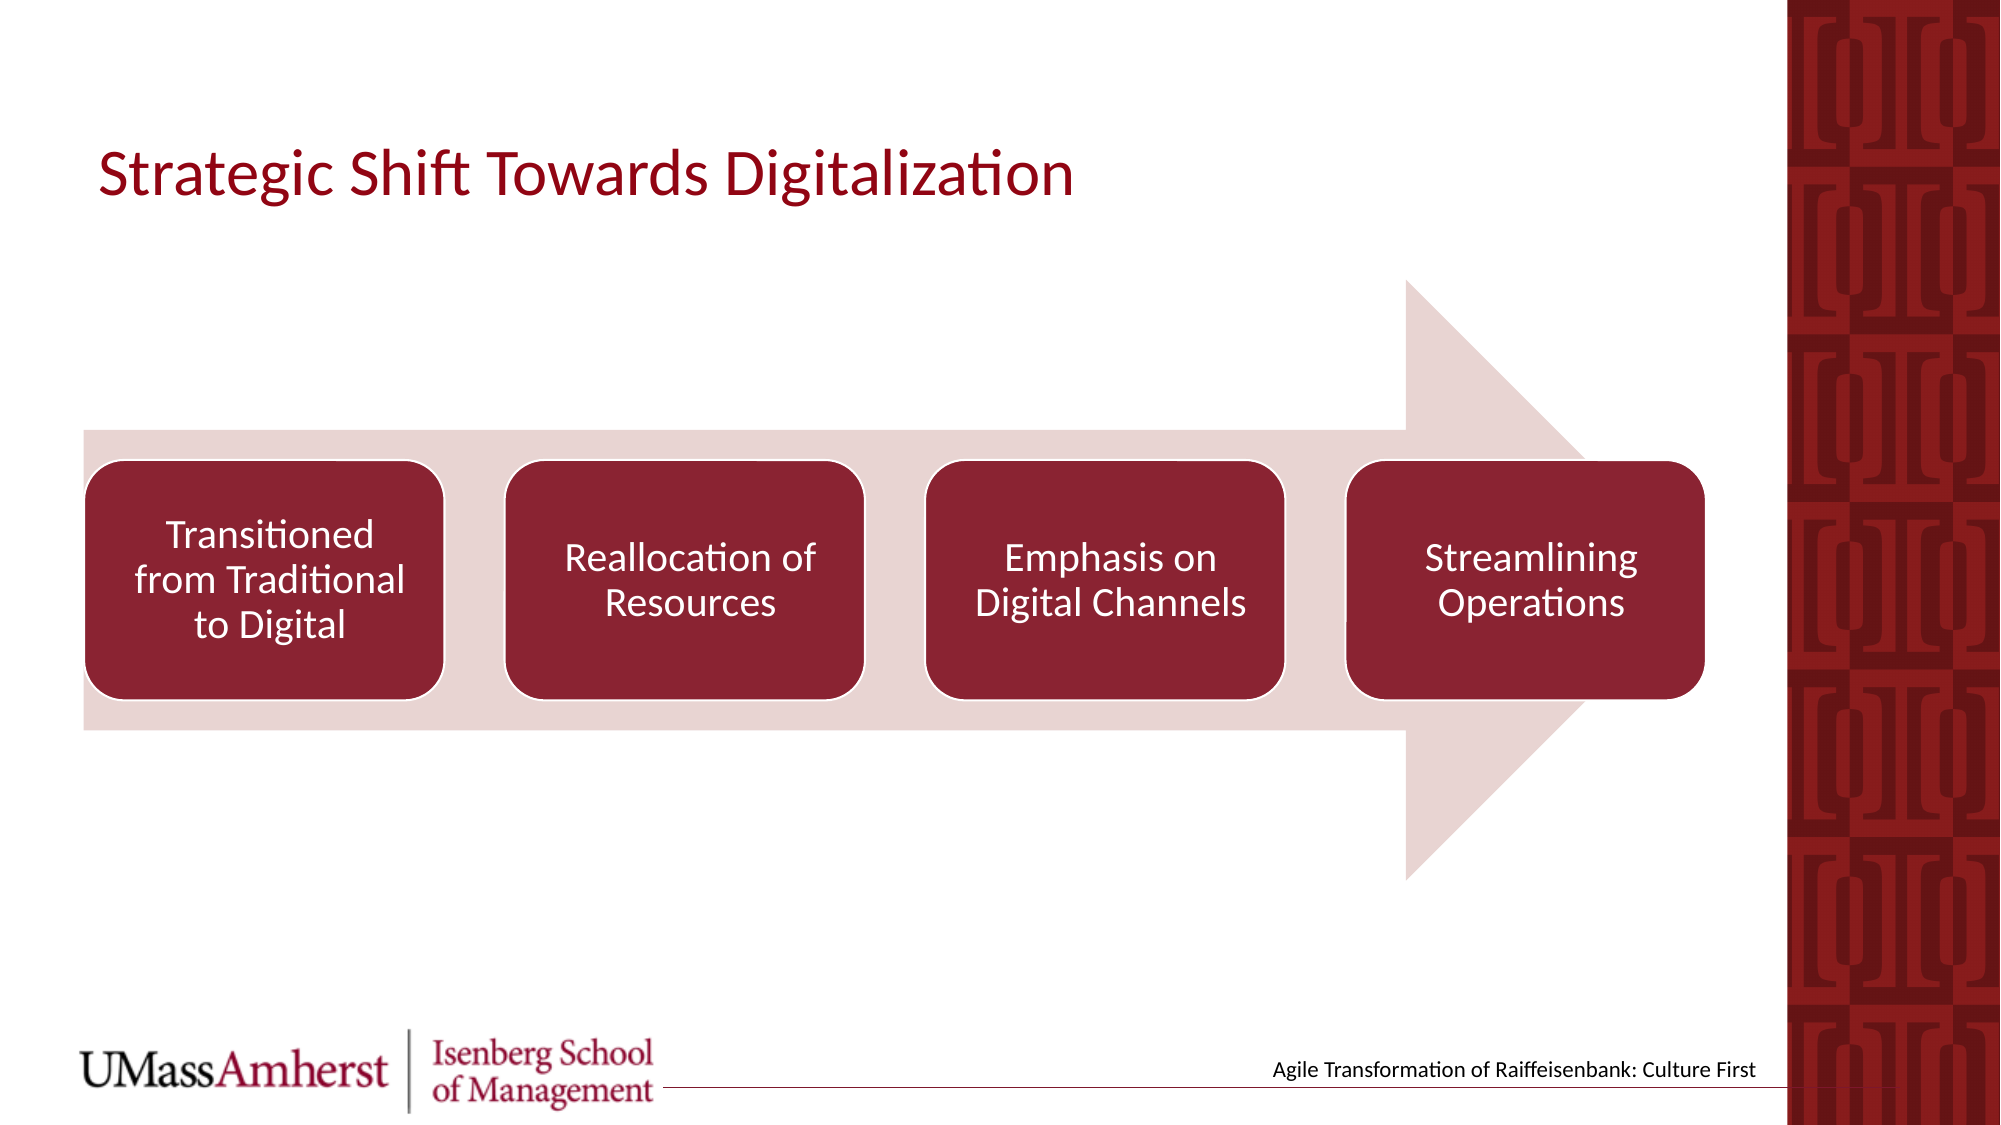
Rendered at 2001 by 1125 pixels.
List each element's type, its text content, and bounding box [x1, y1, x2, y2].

list Strategic Shift Towards Digitalization [83, 130, 1113, 222]
picture [67, 1020, 663, 1125]
picture [1787, 0, 2000, 1125]
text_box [83, 279, 1707, 881]
